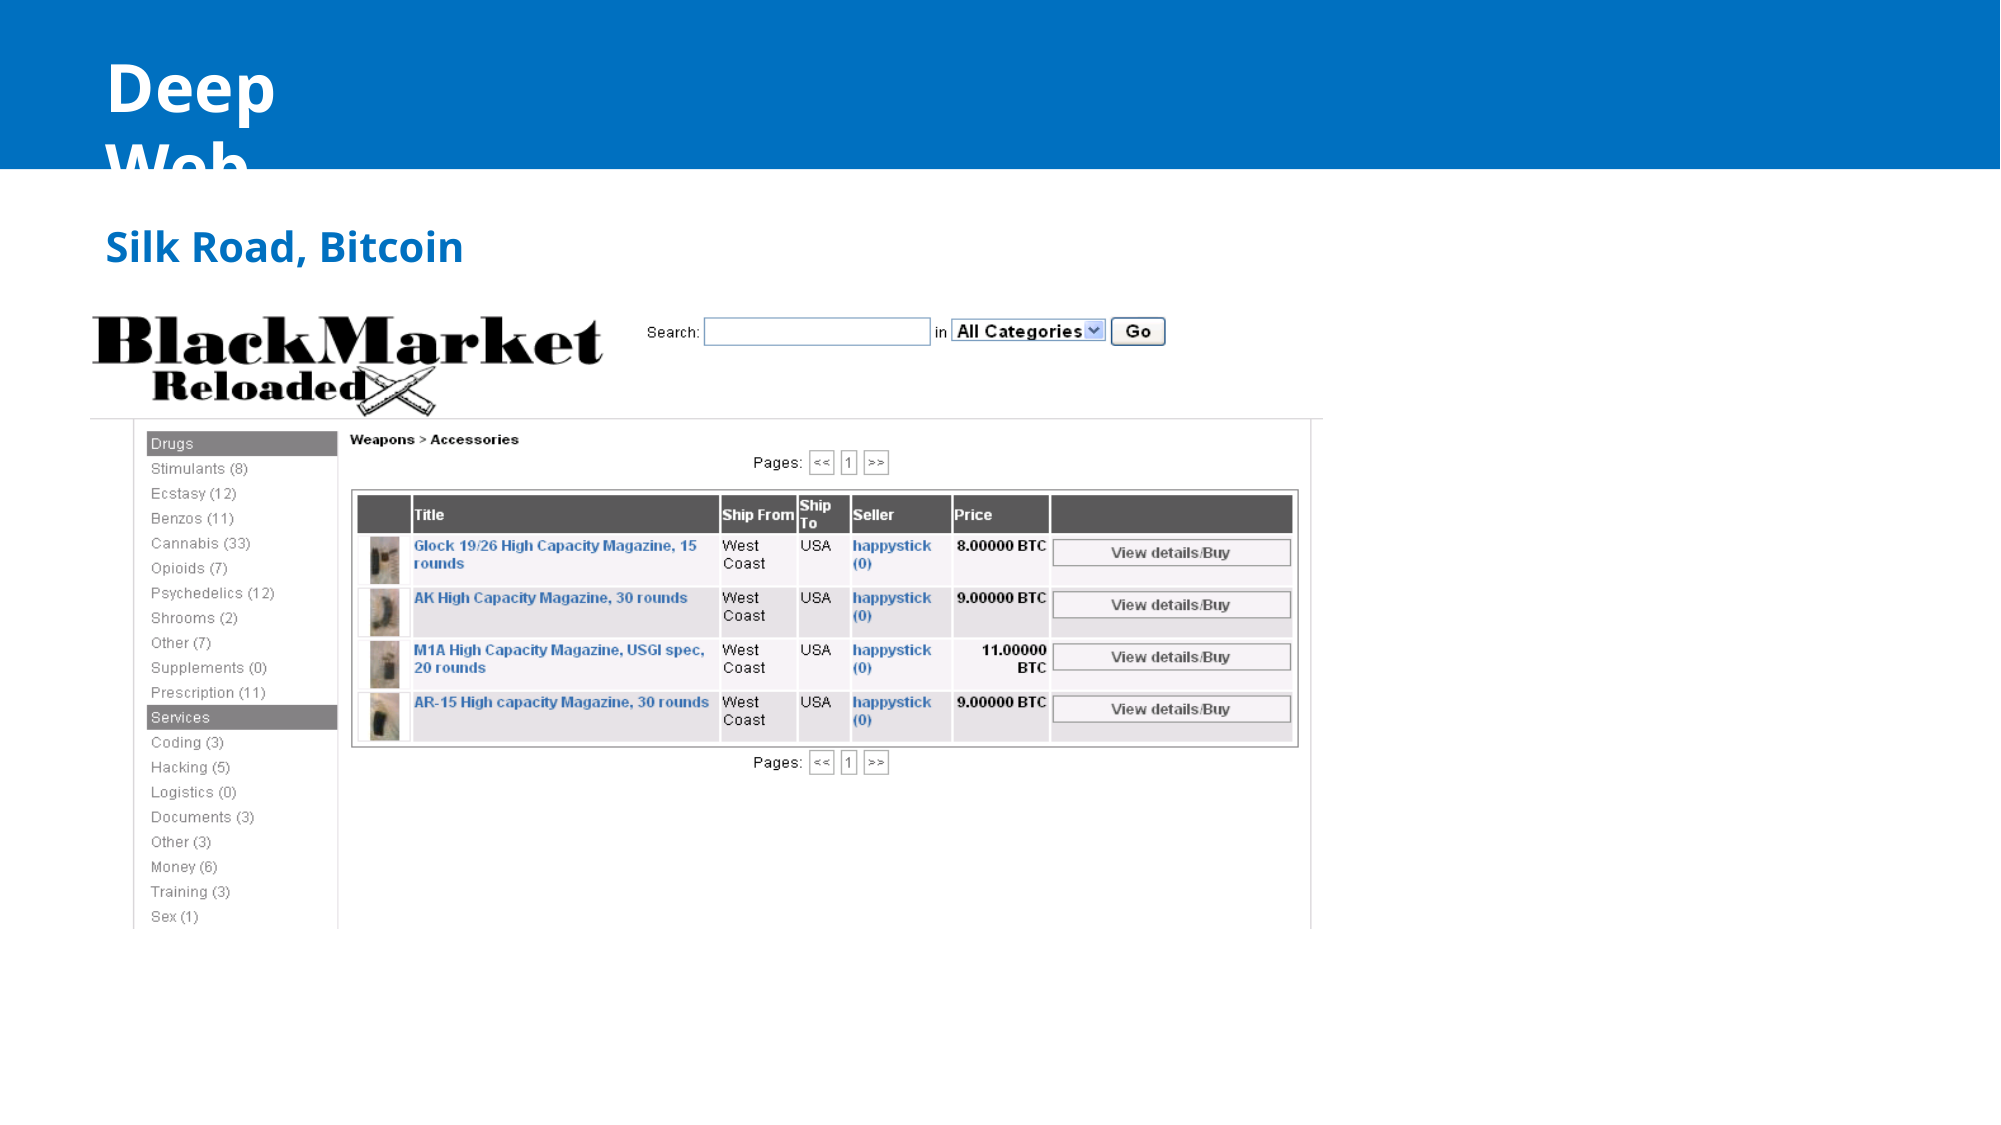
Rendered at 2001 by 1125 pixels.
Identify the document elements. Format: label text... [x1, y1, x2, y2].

text_box Silk Road, Bitcoin [90, 213, 1390, 279]
text_box Deep Web [90, 38, 449, 213]
picture [90, 308, 1324, 930]
